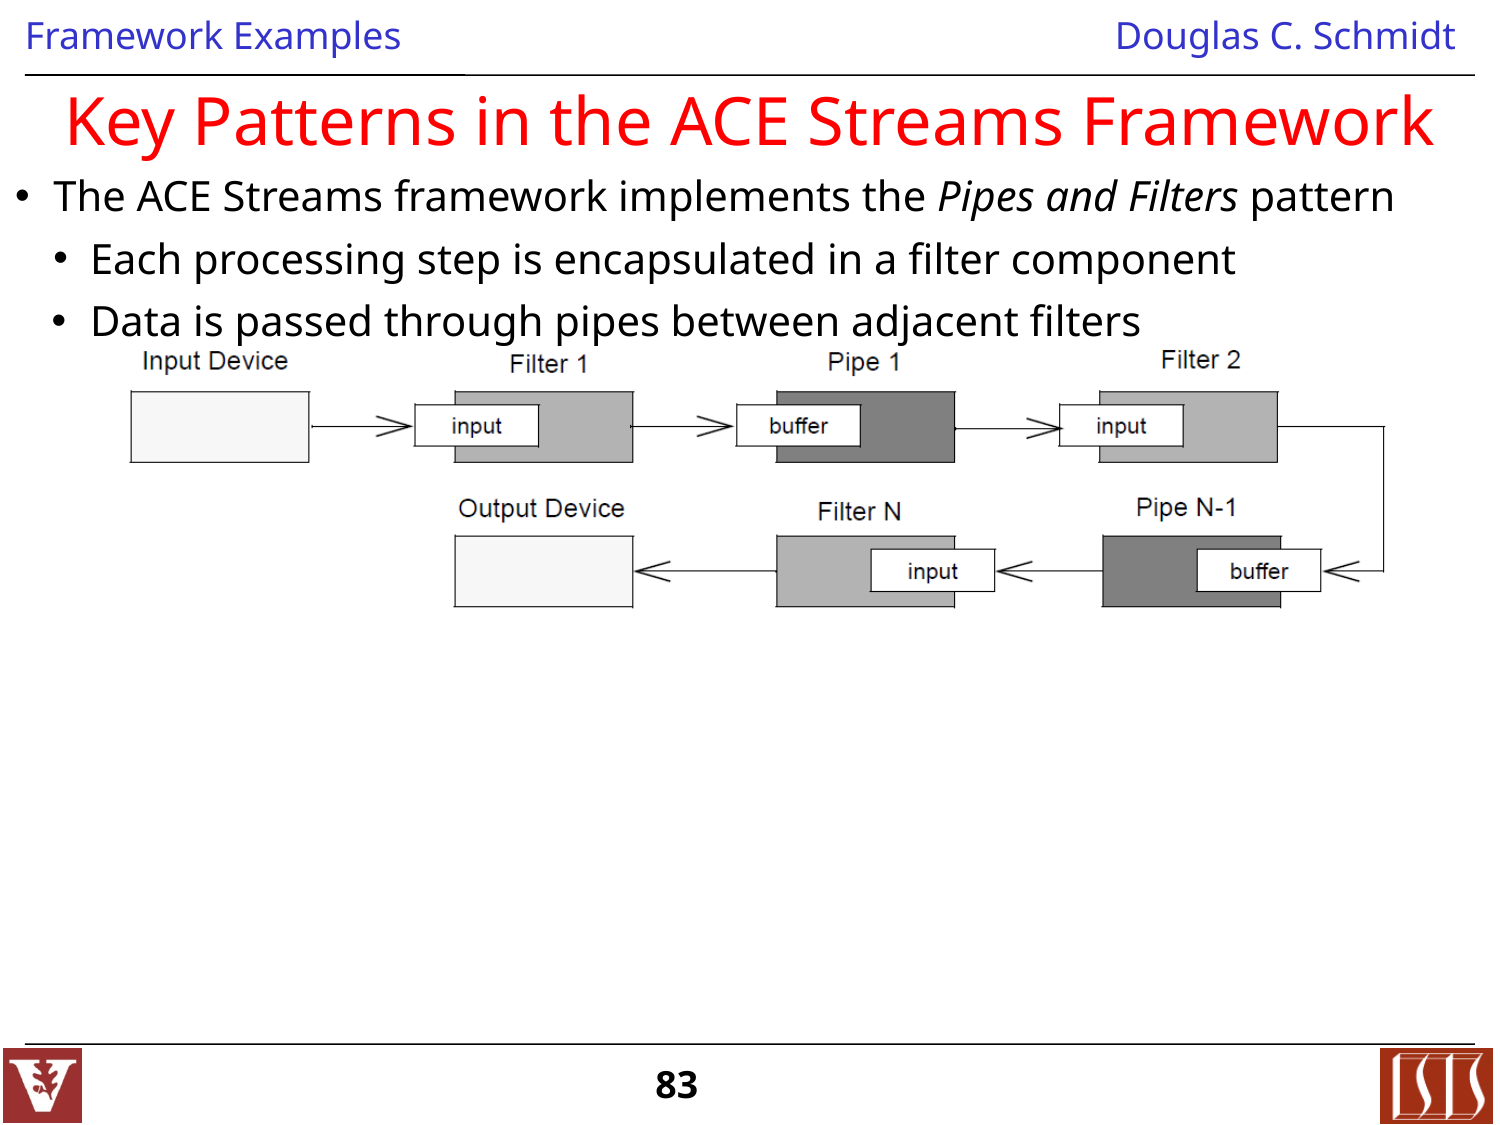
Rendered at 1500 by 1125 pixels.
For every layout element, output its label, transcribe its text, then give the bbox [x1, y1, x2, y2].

title Key Patterns in the ACE Streams Framework [24, 87, 1476, 151]
list The ACE Streams framework implements the Pipes and Filters pattern Each processing step is encapsulated in a filter component Data is passed through pipes between adjacent filters [0, 162, 1500, 1013]
picture [3, 1048, 82, 1123]
picture [1380, 1048, 1493, 1124]
picture [121, 324, 1421, 630]
